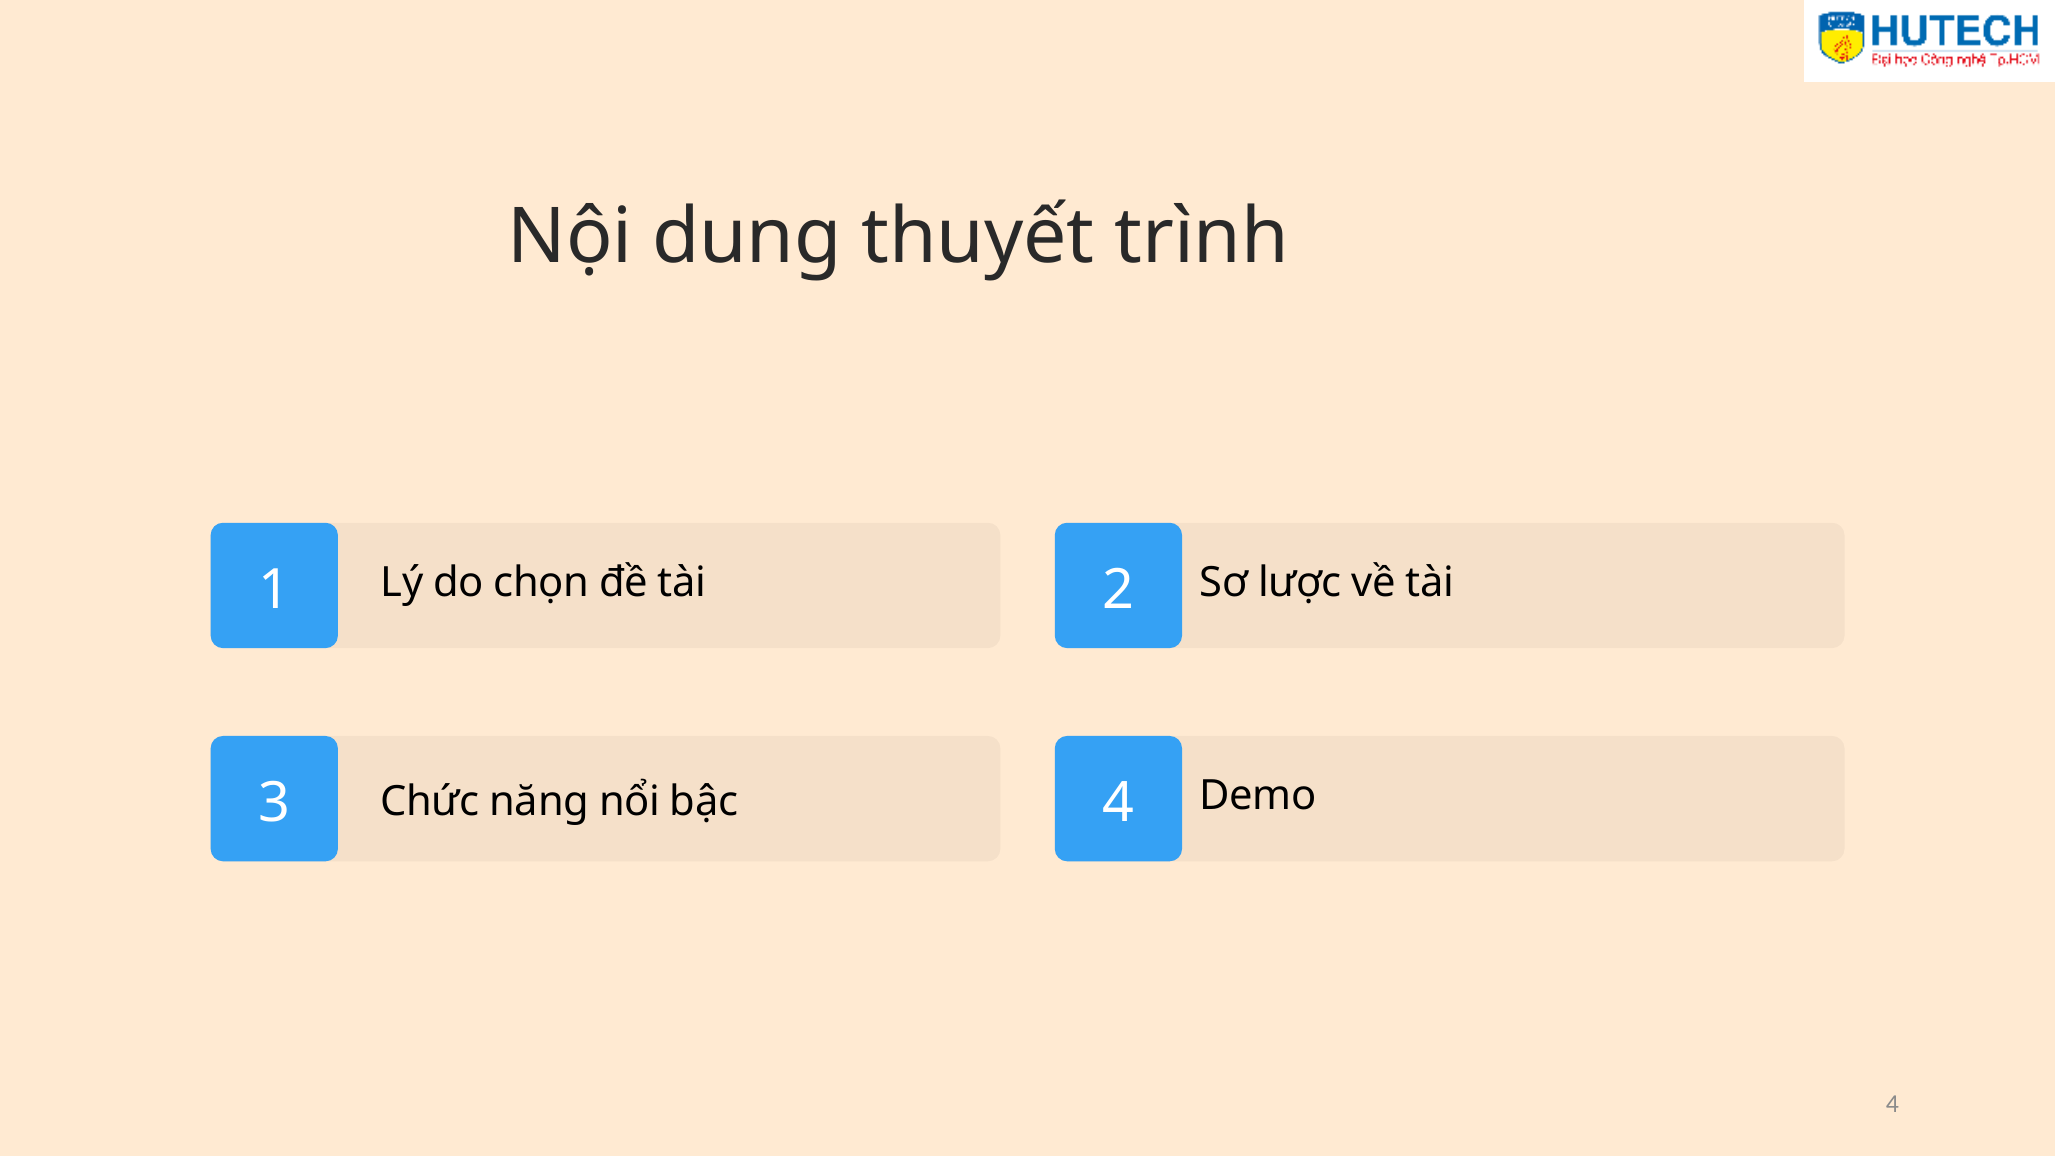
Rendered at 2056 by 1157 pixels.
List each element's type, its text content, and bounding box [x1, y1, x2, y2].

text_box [1183, 522, 1845, 649]
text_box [1183, 735, 1845, 862]
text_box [210, 735, 338, 862]
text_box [210, 522, 338, 649]
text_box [338, 522, 1001, 649]
picture [1804, 0, 2056, 82]
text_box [338, 735, 1001, 862]
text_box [1054, 522, 1183, 649]
slide_number 4 [1451, 1071, 1914, 1133]
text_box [1054, 735, 1183, 862]
text_box Nội dung thuyết trình [507, 184, 1391, 278]
